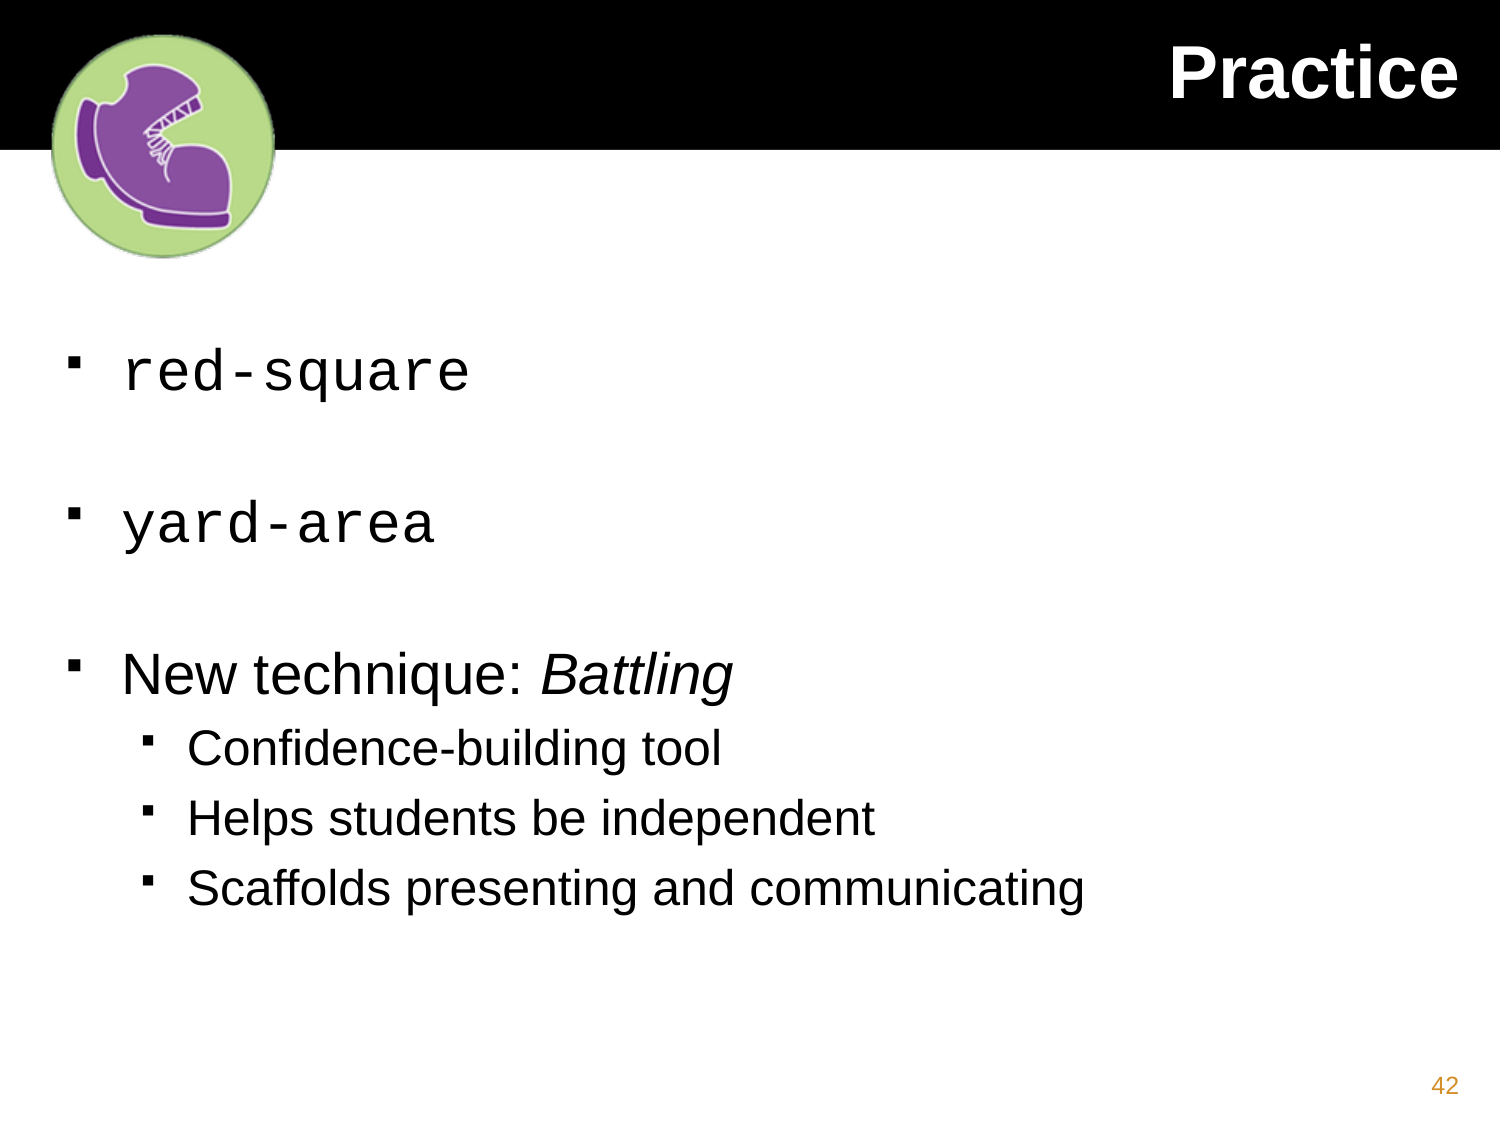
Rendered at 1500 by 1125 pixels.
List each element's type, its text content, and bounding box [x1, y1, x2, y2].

title Practice [50, 0, 1475, 138]
slide_number 42 [1350, 1061, 1475, 1103]
list red-square yard-area New technique: Battling Confidence-building tool Helps students be independent Scaffolds presenting and communicating [50, 254, 1475, 998]
picture [47, 31, 280, 263]
